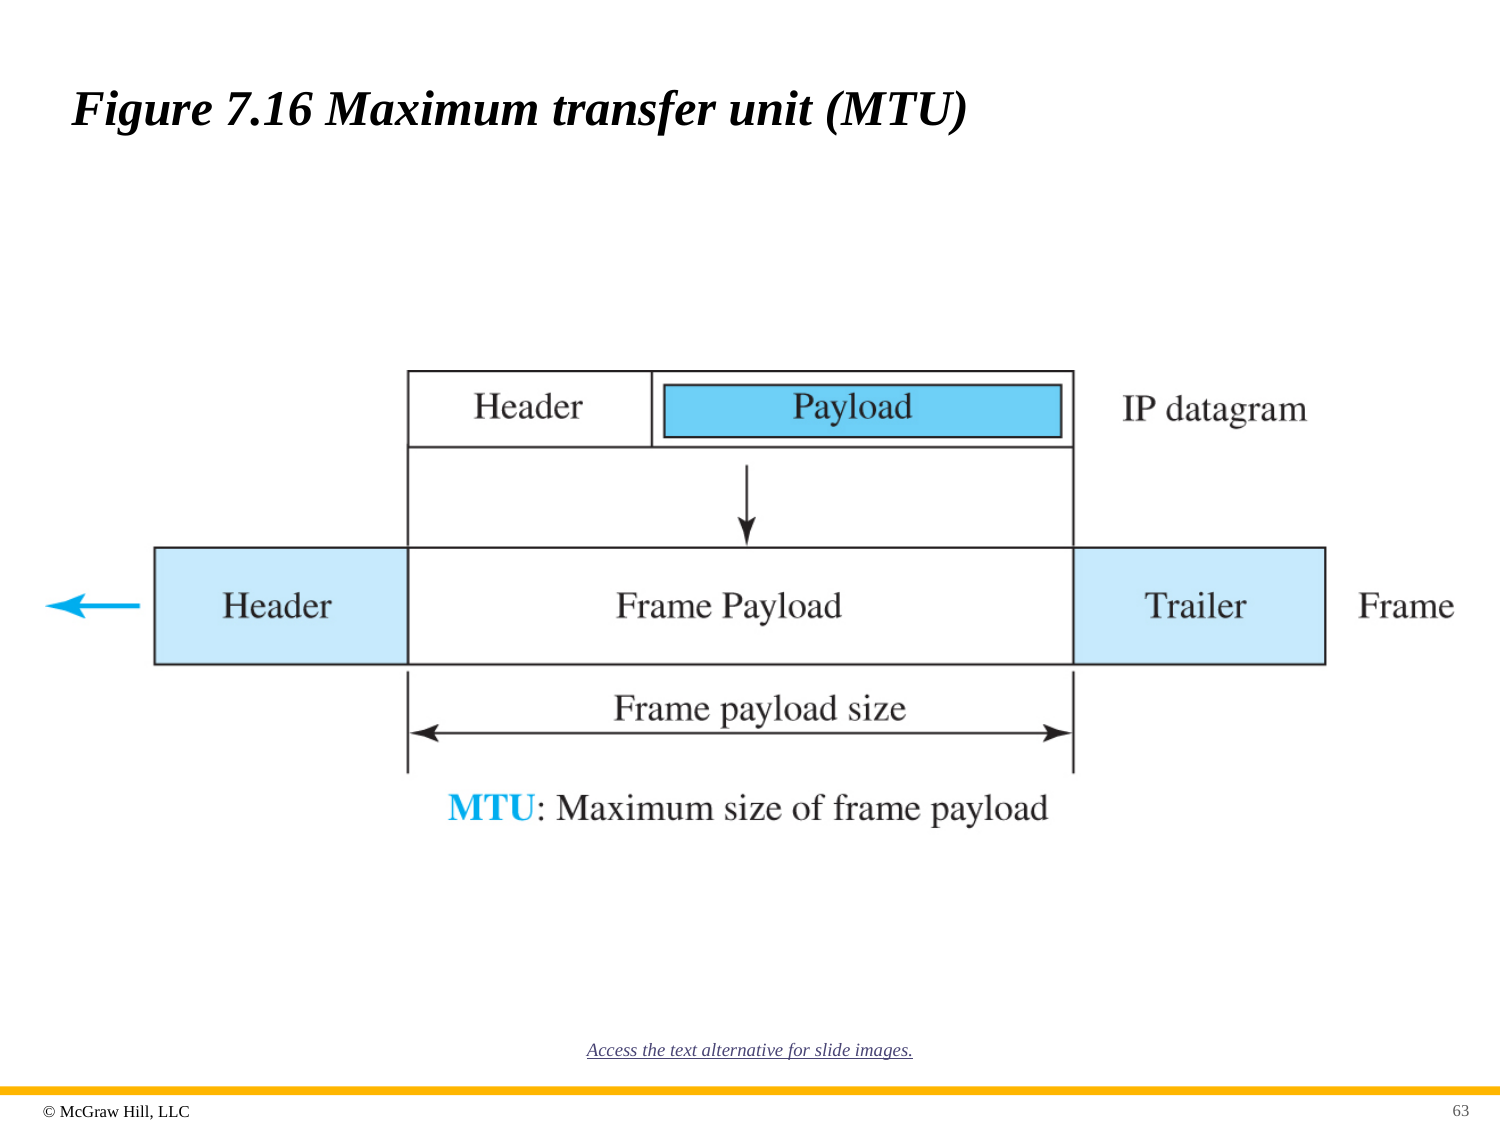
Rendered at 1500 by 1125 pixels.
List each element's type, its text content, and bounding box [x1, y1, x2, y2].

slide_number 63 [1418, 1096, 1477, 1123]
title Figure 7.16 Maximum transfer unit (MTU) [56, 50, 1444, 162]
list Access the text alternative for slide images. [525, 1033, 975, 1066]
picture [44, 370, 1455, 836]
